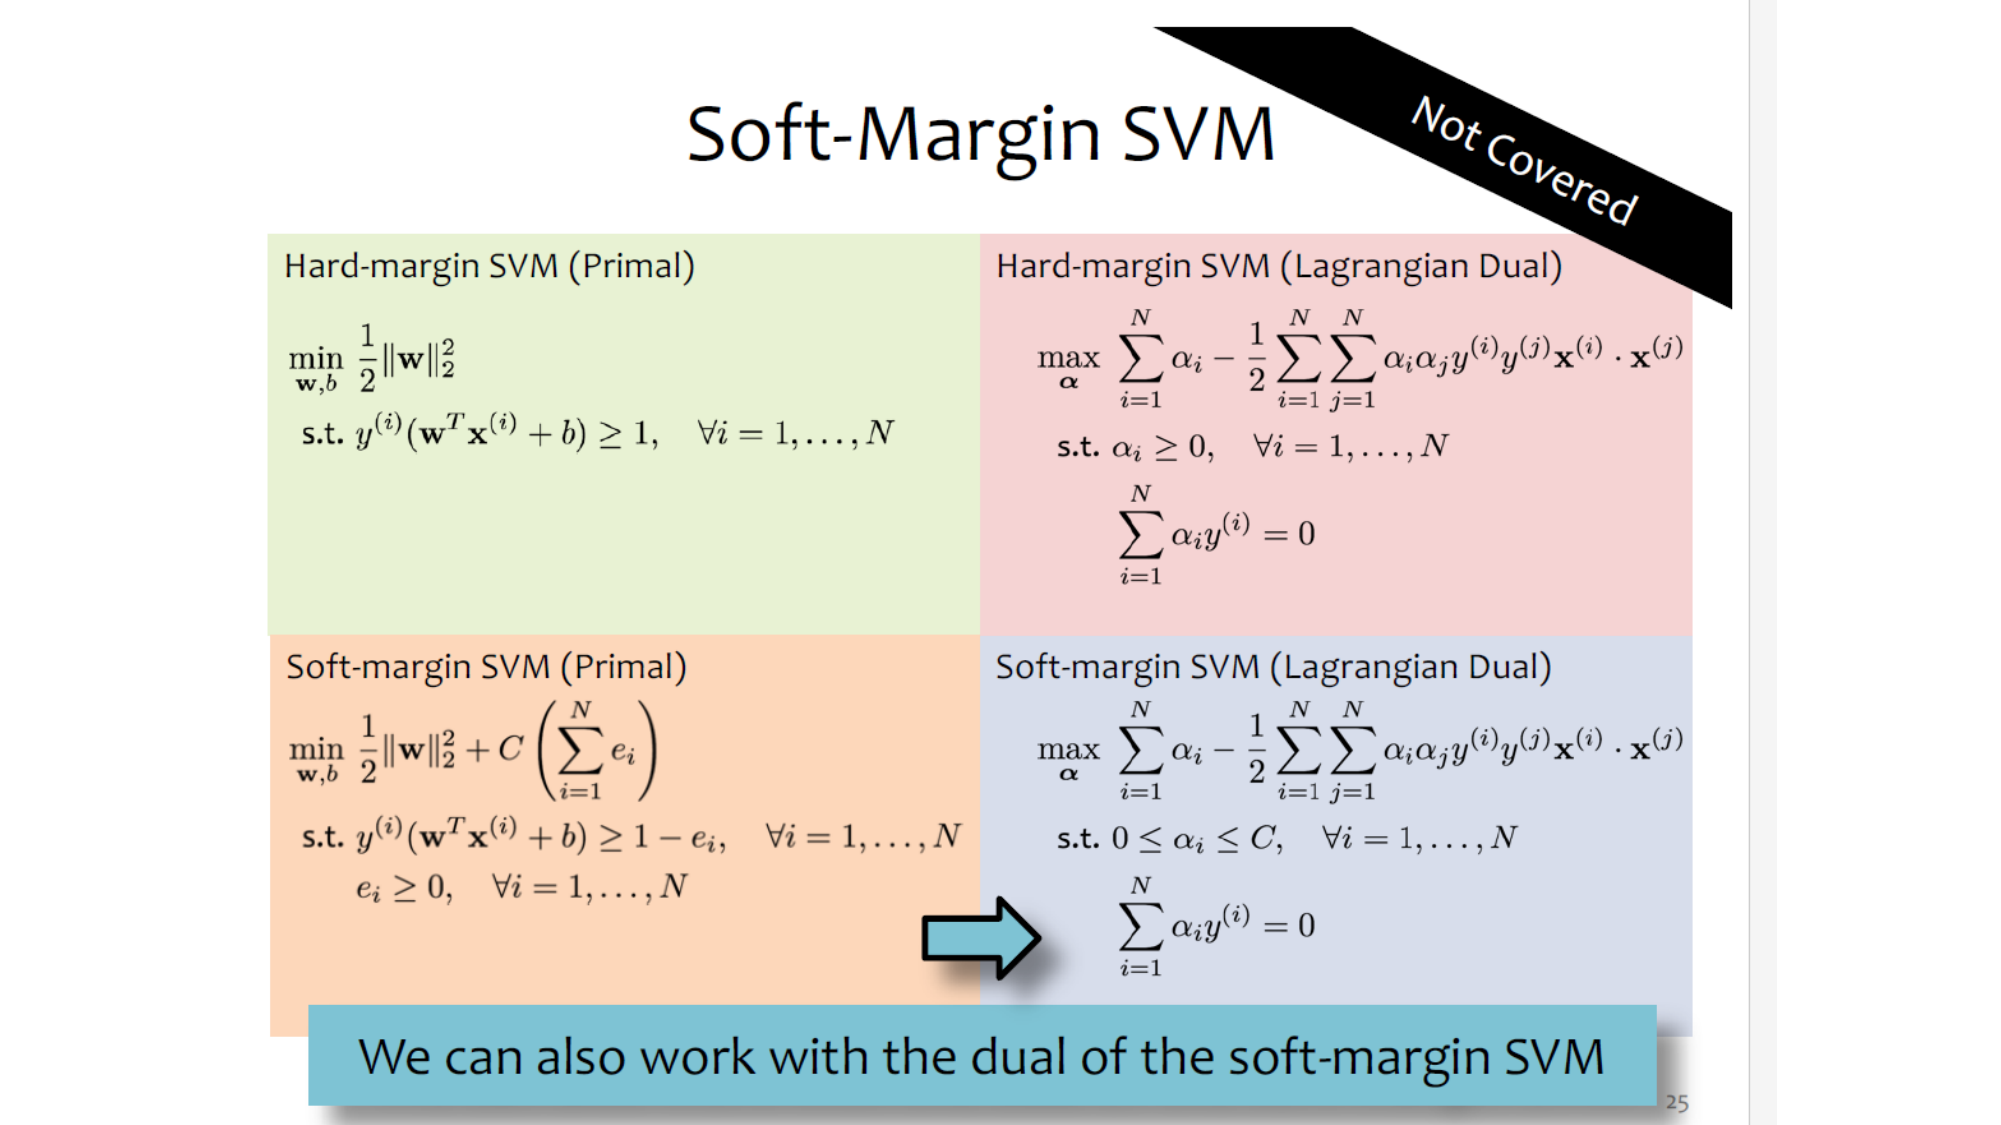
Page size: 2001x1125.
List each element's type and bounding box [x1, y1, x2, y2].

picture [223, 0, 1777, 1125]
